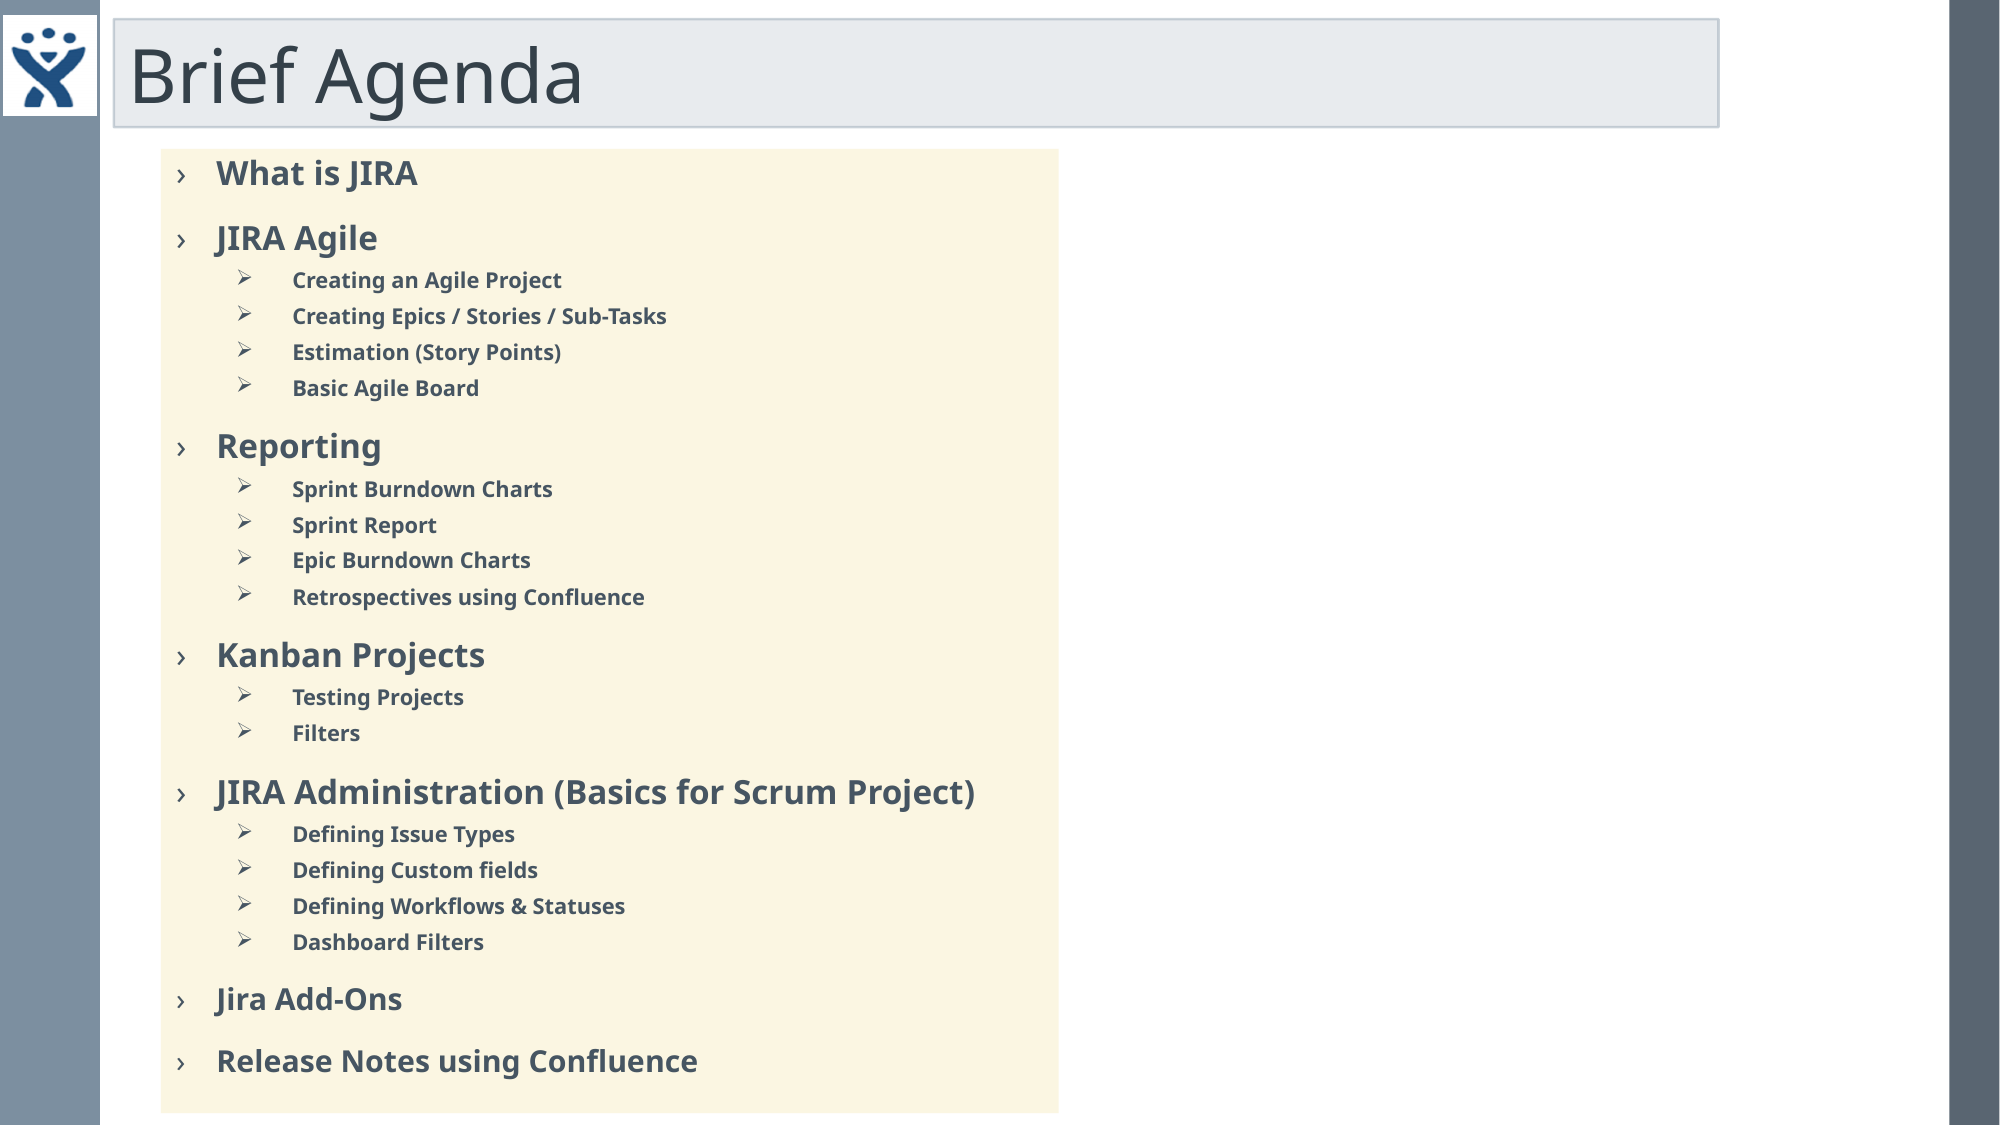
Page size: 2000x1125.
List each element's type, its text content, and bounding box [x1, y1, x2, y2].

picture [3, 15, 97, 116]
title Brief Agenda [113, 18, 1720, 128]
text_box What is JIRA JIRA Agile Creating an Agile Project Creating Epics / Stories / Sub-Tasks Estimation (Story Points) Basic Agile Board Reporting Sprint Burndown Charts Sprint Report Epic Burndown Charts Retrospectives using Confluence Kanban Projects Testing Projects Filters JIRA Administration (Basics for Scrum Project) Defining Issue Types Defining Custom fields Defining Workflows & Statuses Dashboard Filters Jira Add-Ons Release Notes using Confluence [160, 148, 1059, 1114]
